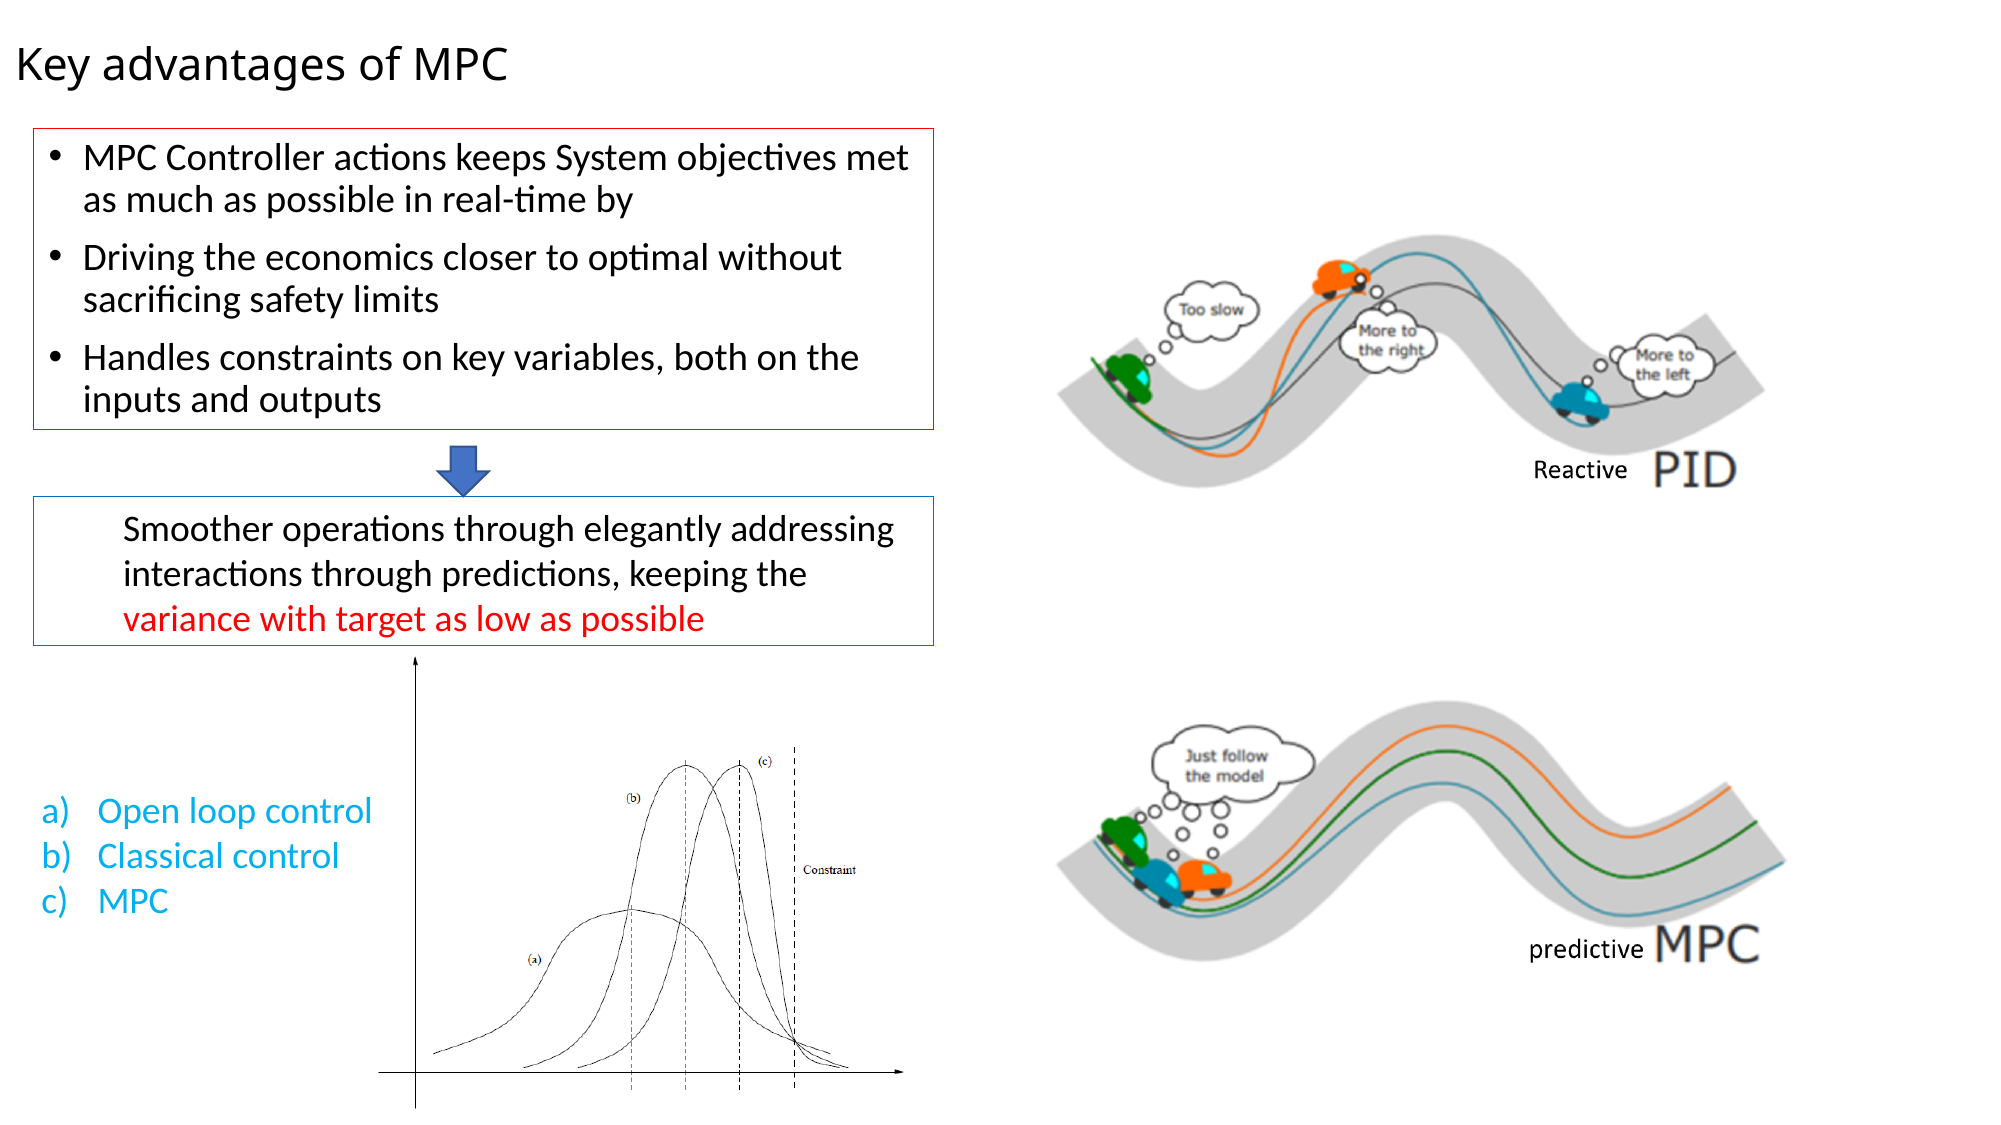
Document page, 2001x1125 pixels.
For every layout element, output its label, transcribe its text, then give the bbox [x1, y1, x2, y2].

text_box Open loop control Classical control MPC [26, 778, 329, 929]
text_box Smoother operations through elegantly addressing interactions through predictions, keeping the variance with target as low as possible [33, 496, 934, 646]
list MPC Controller actions keeps System objectives met as much as possible in real-time by Driving the economics closer to optimal without sacrificing safety limits Handles constraints on key variables, both on the inputs and outputs [33, 128, 934, 430]
title Key advantages of MPC [0, 33, 1230, 153]
picture [1049, 695, 1793, 982]
picture [1049, 215, 1770, 502]
picture [329, 627, 934, 1125]
text_box [435, 445, 492, 498]
